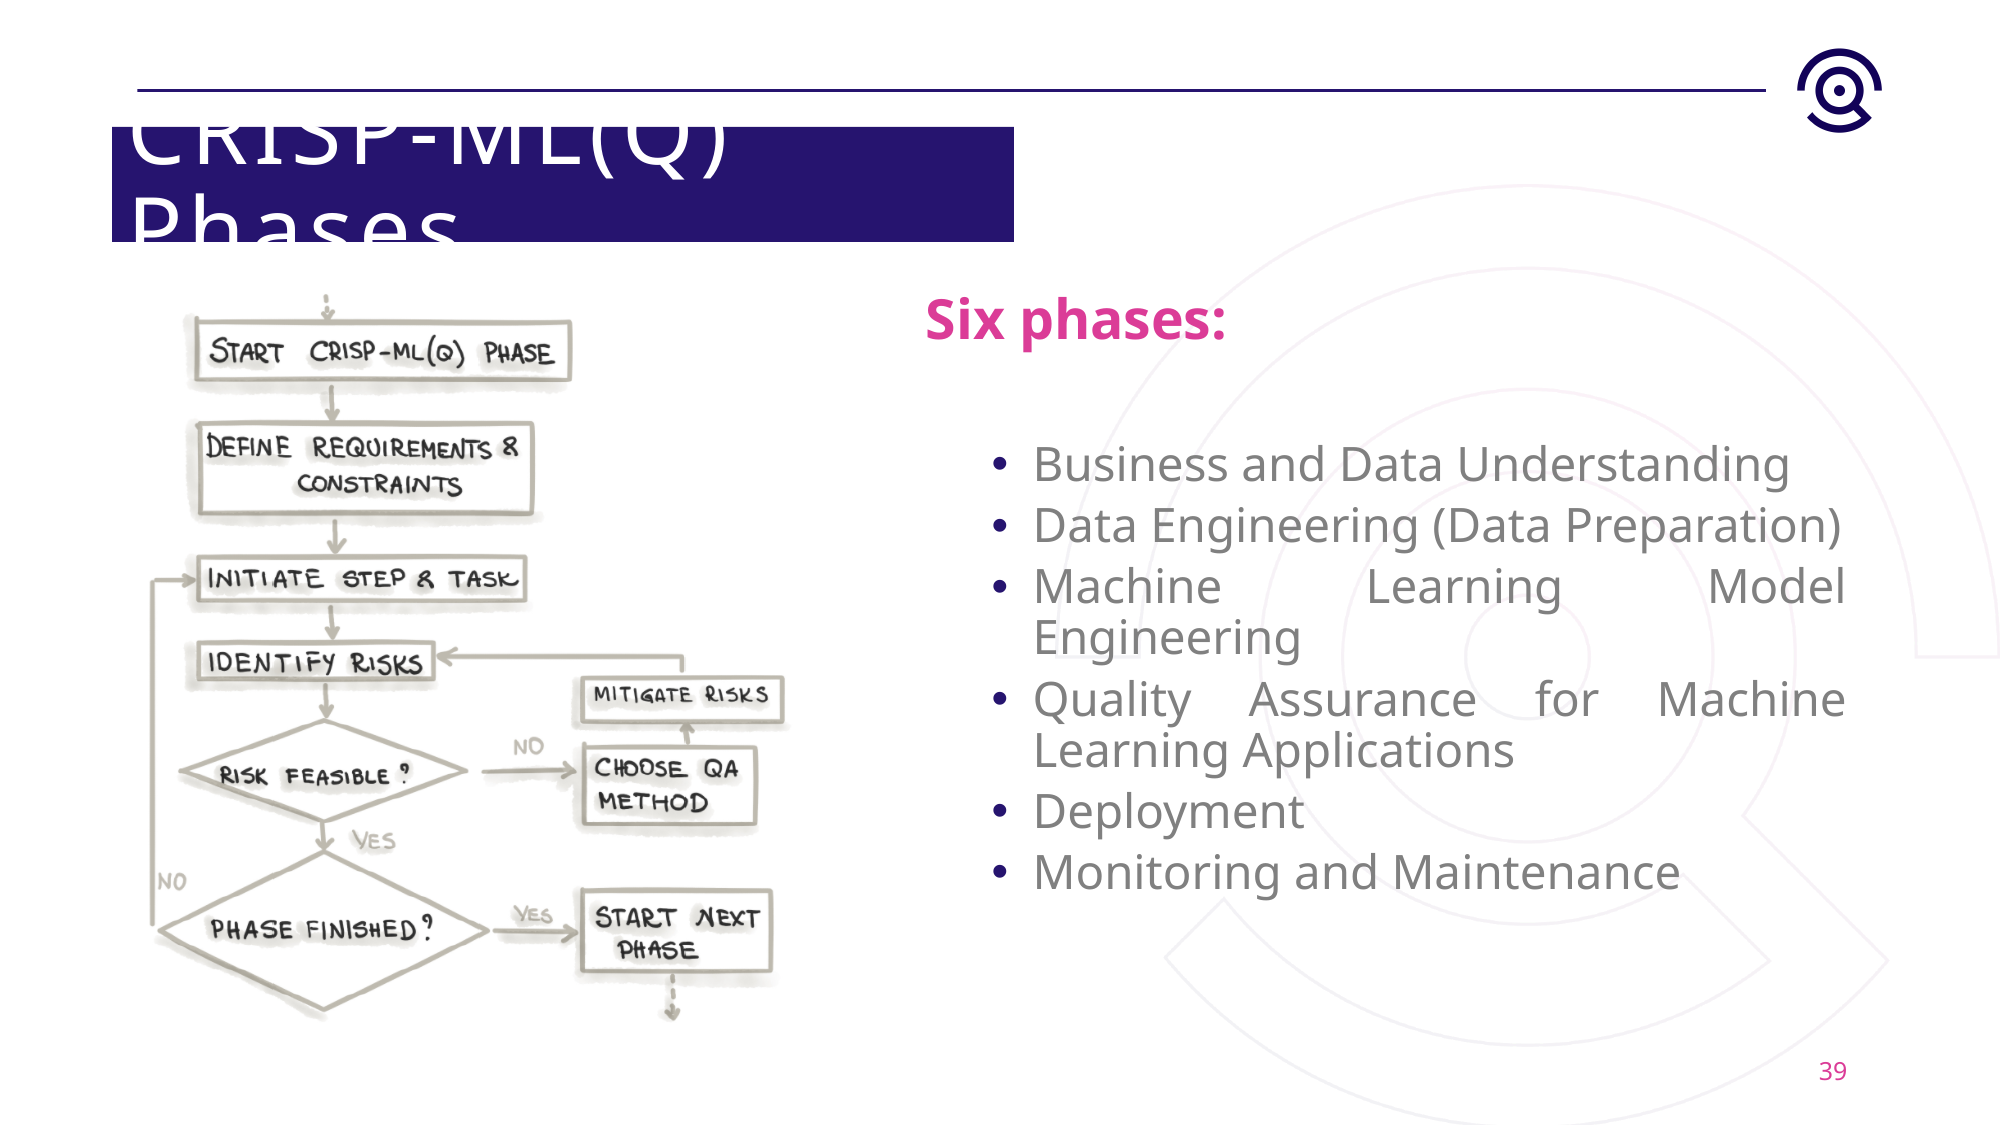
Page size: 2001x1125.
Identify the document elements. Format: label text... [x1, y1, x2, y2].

slide_number 39 [1412, 1042, 1863, 1103]
picture [68, 284, 891, 1043]
title CRISP-ML(Q) Phases [112, 126, 1014, 242]
list Six phases: Business and Data Understanding Data Engineering (Data Preparation) Machine Learning Model Engineering Quality Assurance for Machine Learning Applications Deployment Monitoring and Maintenance [910, 284, 1863, 999]
